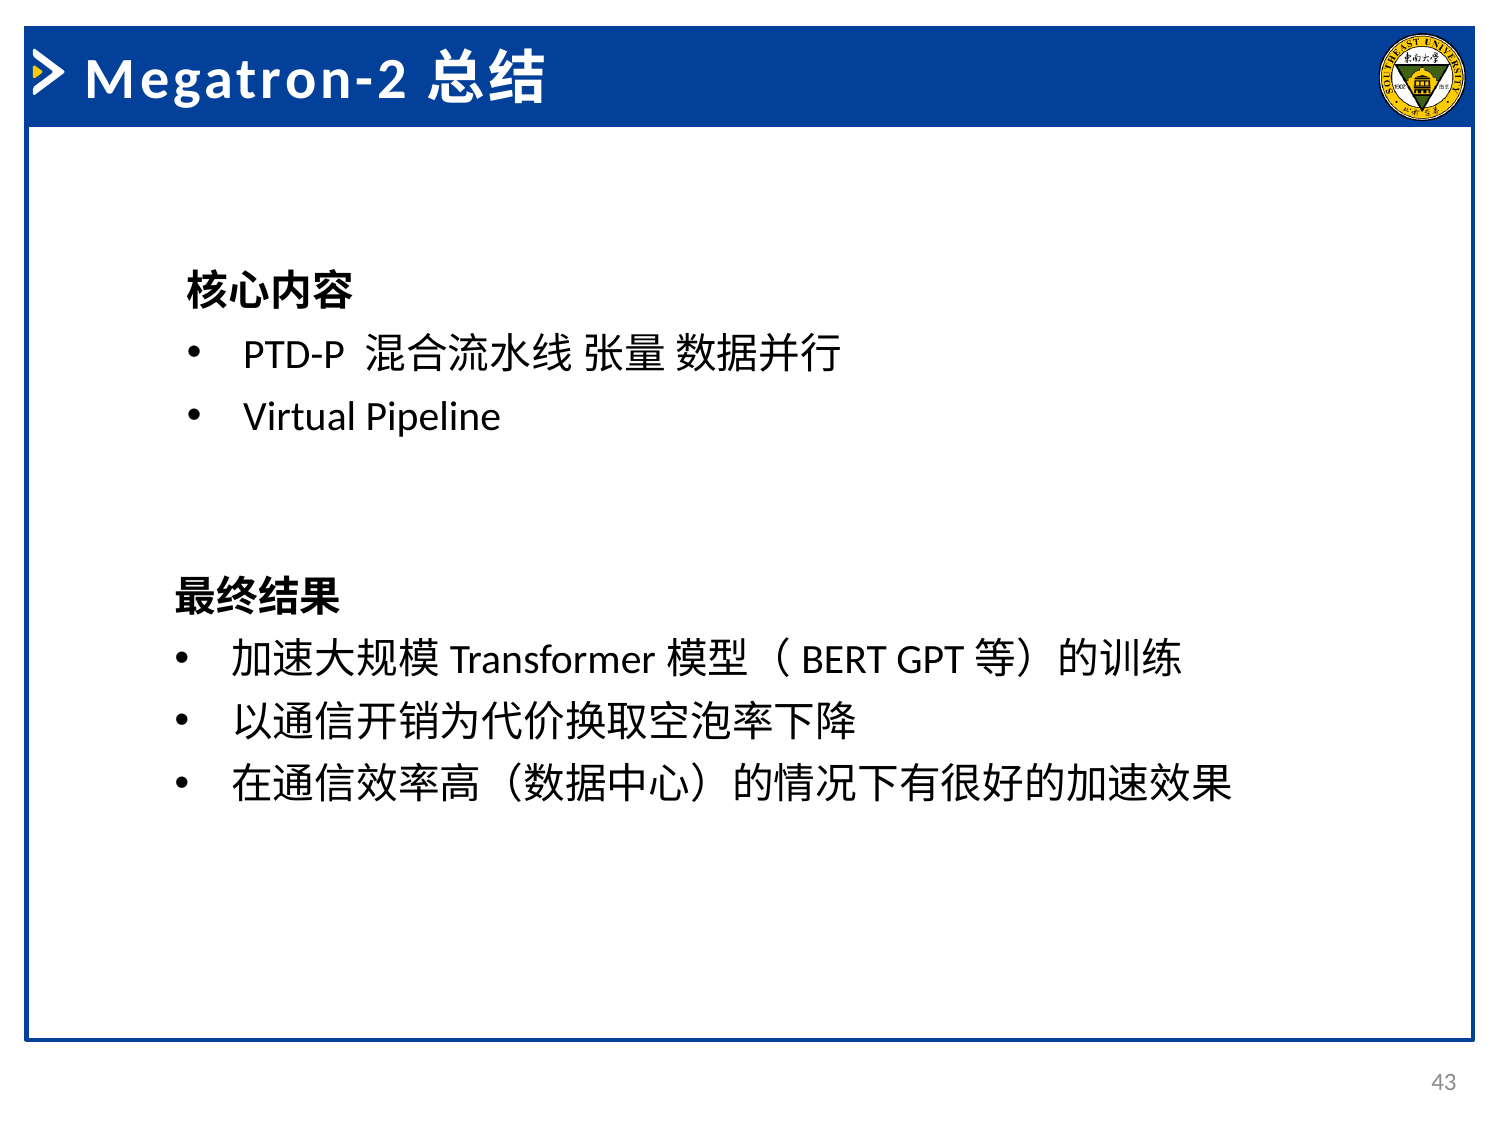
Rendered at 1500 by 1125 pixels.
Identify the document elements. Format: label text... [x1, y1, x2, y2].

text_box 最终结果 加速大规模Transformer模型（BERT GPT等）的训练 以通信开销为代价换取空泡率下降 在通信效率高（数据中心）的情况下有很好的加速效果 [159, 549, 1340, 815]
text_box 核心内容 PTD-P 混合流水线 张量 数据并行 Virtual Pipeline [172, 244, 1353, 447]
picture [1378, 33, 1467, 121]
slide_number 43 [1382, 1051, 1472, 1111]
text_box Megatron-2总结 [70, 32, 836, 118]
